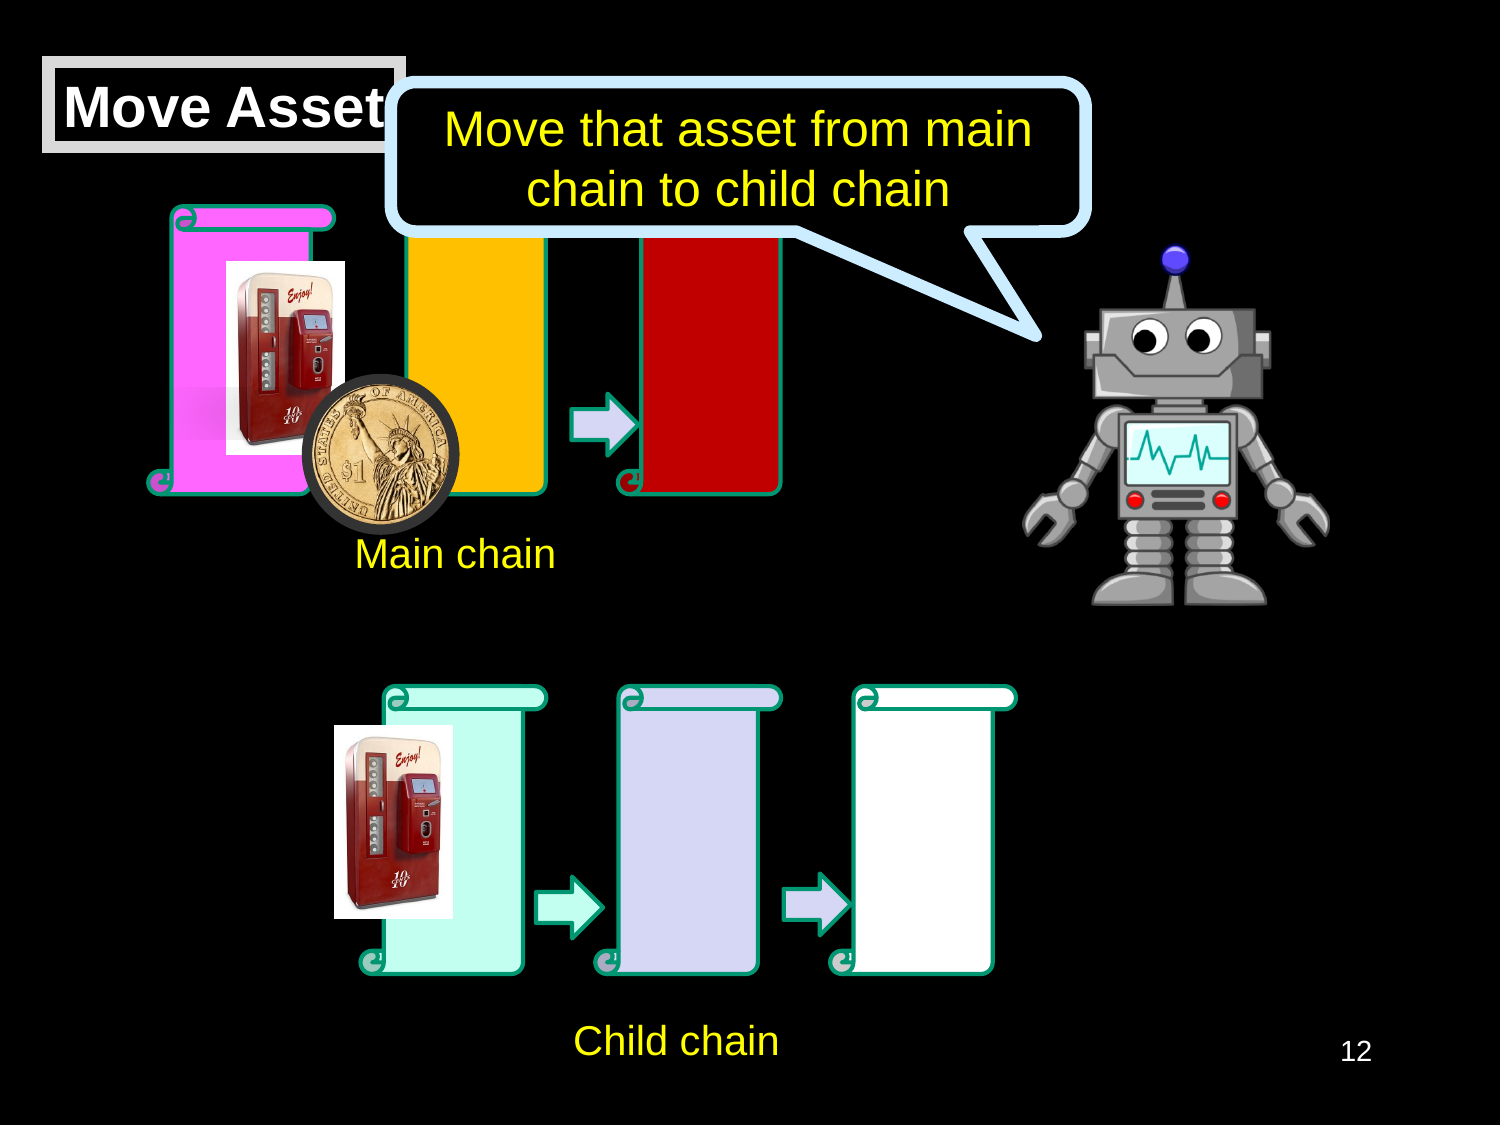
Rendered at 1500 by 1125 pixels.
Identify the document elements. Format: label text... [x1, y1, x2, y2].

picture [1022, 243, 1330, 606]
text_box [360, 685, 1017, 975]
text_box Main chain [339, 519, 572, 585]
text_box Move that asset from main chain to child chain [390, 82, 1086, 328]
slide_number 12 [1074, 1024, 1388, 1101]
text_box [148, 206, 805, 495]
picture [333, 724, 453, 919]
text_box Child chain [558, 1006, 795, 1072]
text_box Move Asset [48, 62, 401, 147]
picture [226, 261, 455, 530]
